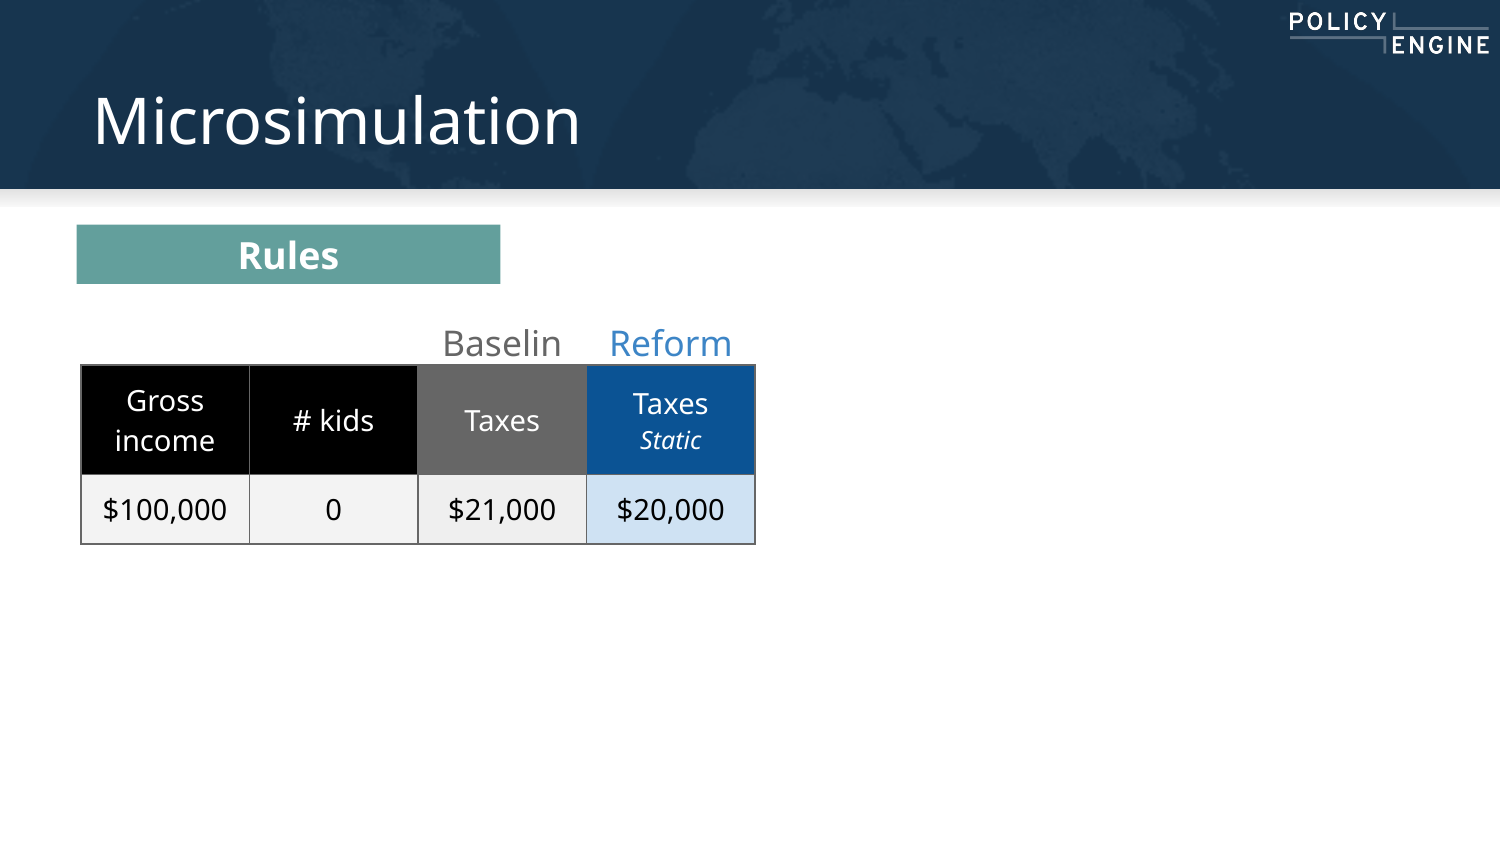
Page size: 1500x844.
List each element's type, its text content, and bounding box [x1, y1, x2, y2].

list Reform [586, 299, 756, 365]
table_cell $20,000 [587, 475, 754, 543]
table_header Gross income [82, 366, 249, 474]
text_box Rules [76, 224, 501, 284]
table_cell 0 [250, 475, 417, 543]
table_header # kids [250, 366, 417, 474]
title Microsimulation [77, 46, 1427, 173]
list Baseline [418, 299, 586, 364]
table_cell $100,000 [82, 475, 249, 543]
table_header Taxes [419, 366, 586, 474]
table_header Taxes Static [587, 366, 754, 474]
picture [1290, 12, 1489, 54]
table_cell $21,000 [419, 475, 586, 543]
